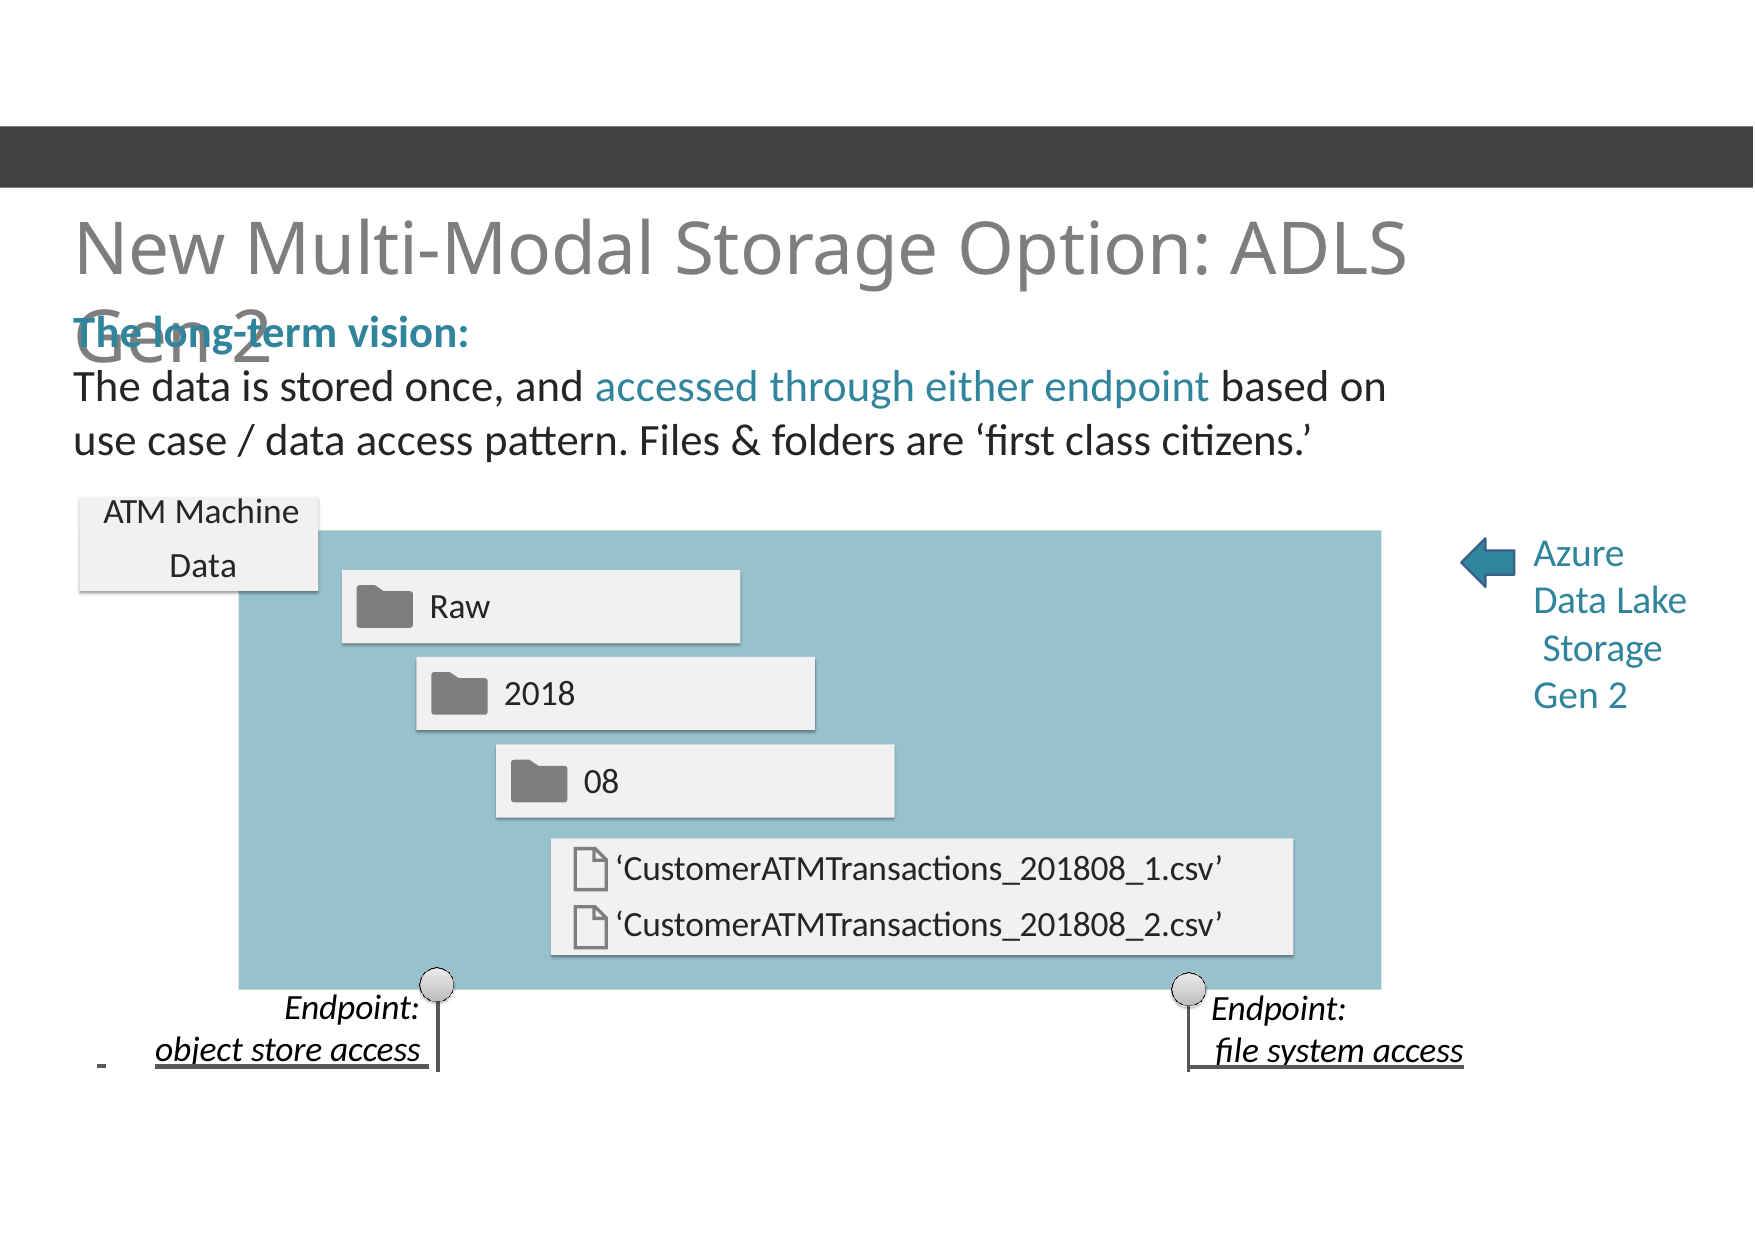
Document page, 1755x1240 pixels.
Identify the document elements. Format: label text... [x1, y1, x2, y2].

text_box The long-term vision: The data is stored once, and accessed through either endpoint based on use case / data access pattern. Files & folders are ‘first class citizens.’ [70, 299, 1401, 465]
text_box object store access [95, 1024, 410, 1069]
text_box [415, 835, 1298, 1075]
text_box Endpoint: [282, 999, 410, 1024]
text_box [356, 584, 819, 742]
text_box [75, 488, 1382, 990]
title New Multi-Modal Storage Option: ADLS Gen 2 [71, 199, 1493, 409]
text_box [1459, 536, 1516, 589]
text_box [337, 568, 745, 656]
text_box Endpoint: [1301, 999, 1351, 1025]
text_box file system access [1301, 1025, 1544, 1070]
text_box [431, 671, 899, 830]
text_box [0, 126, 1753, 188]
text_box Azure Data Lake Storage Gen 2 [1531, 524, 1693, 717]
